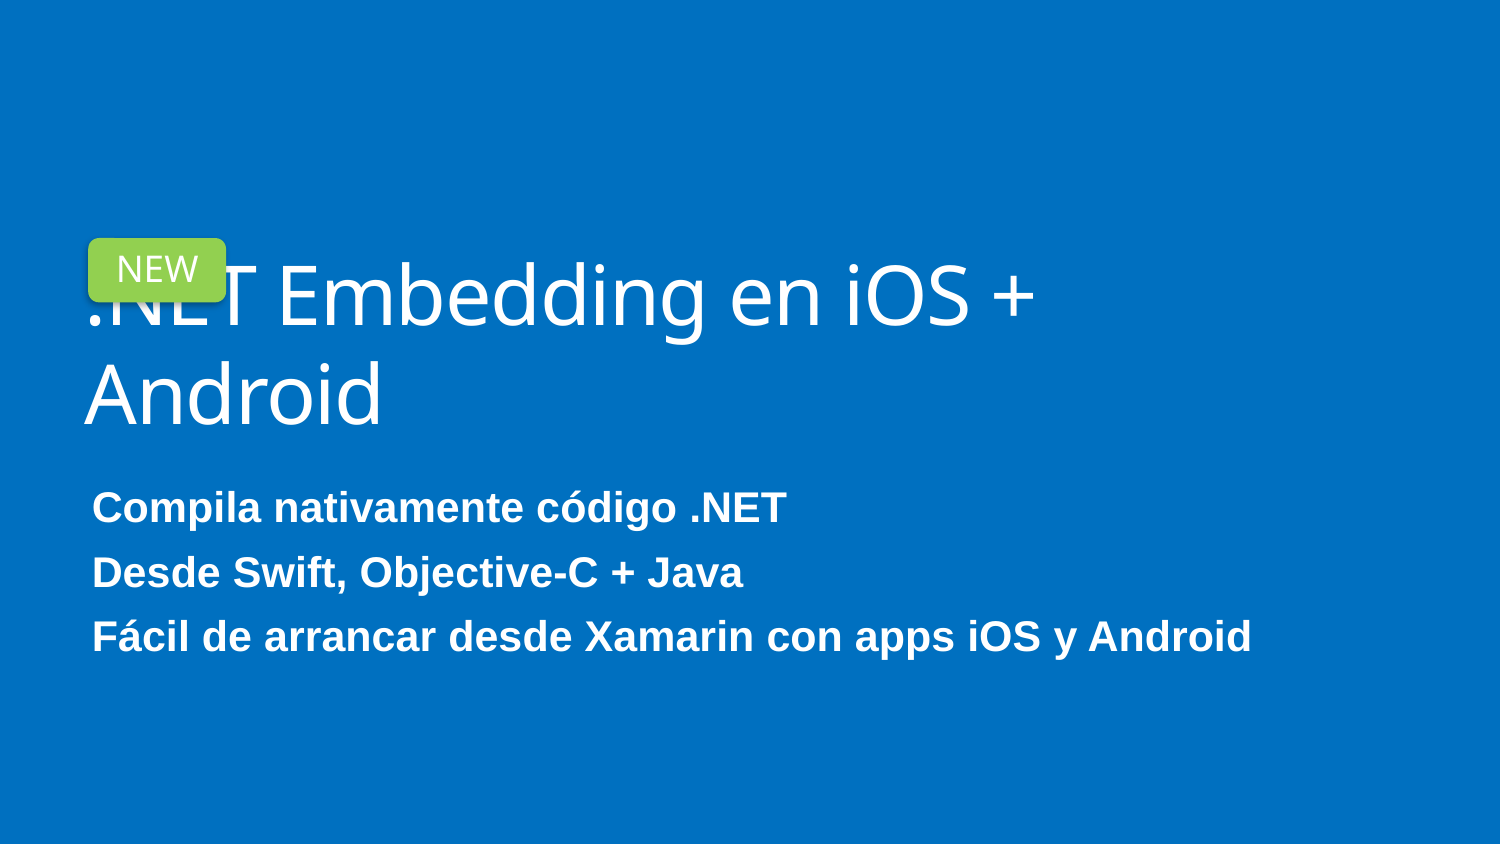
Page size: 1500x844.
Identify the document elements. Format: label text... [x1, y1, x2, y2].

text_box Compila nativamente código .NET Desde Swift, Objective-C + Java Fácil de arrancar desde Xamarin con apps iOS y Android [69, 467, 1407, 679]
text_box .NET Embedding en iOS + Android [69, 231, 1304, 453]
text_box NEW [87, 237, 227, 304]
